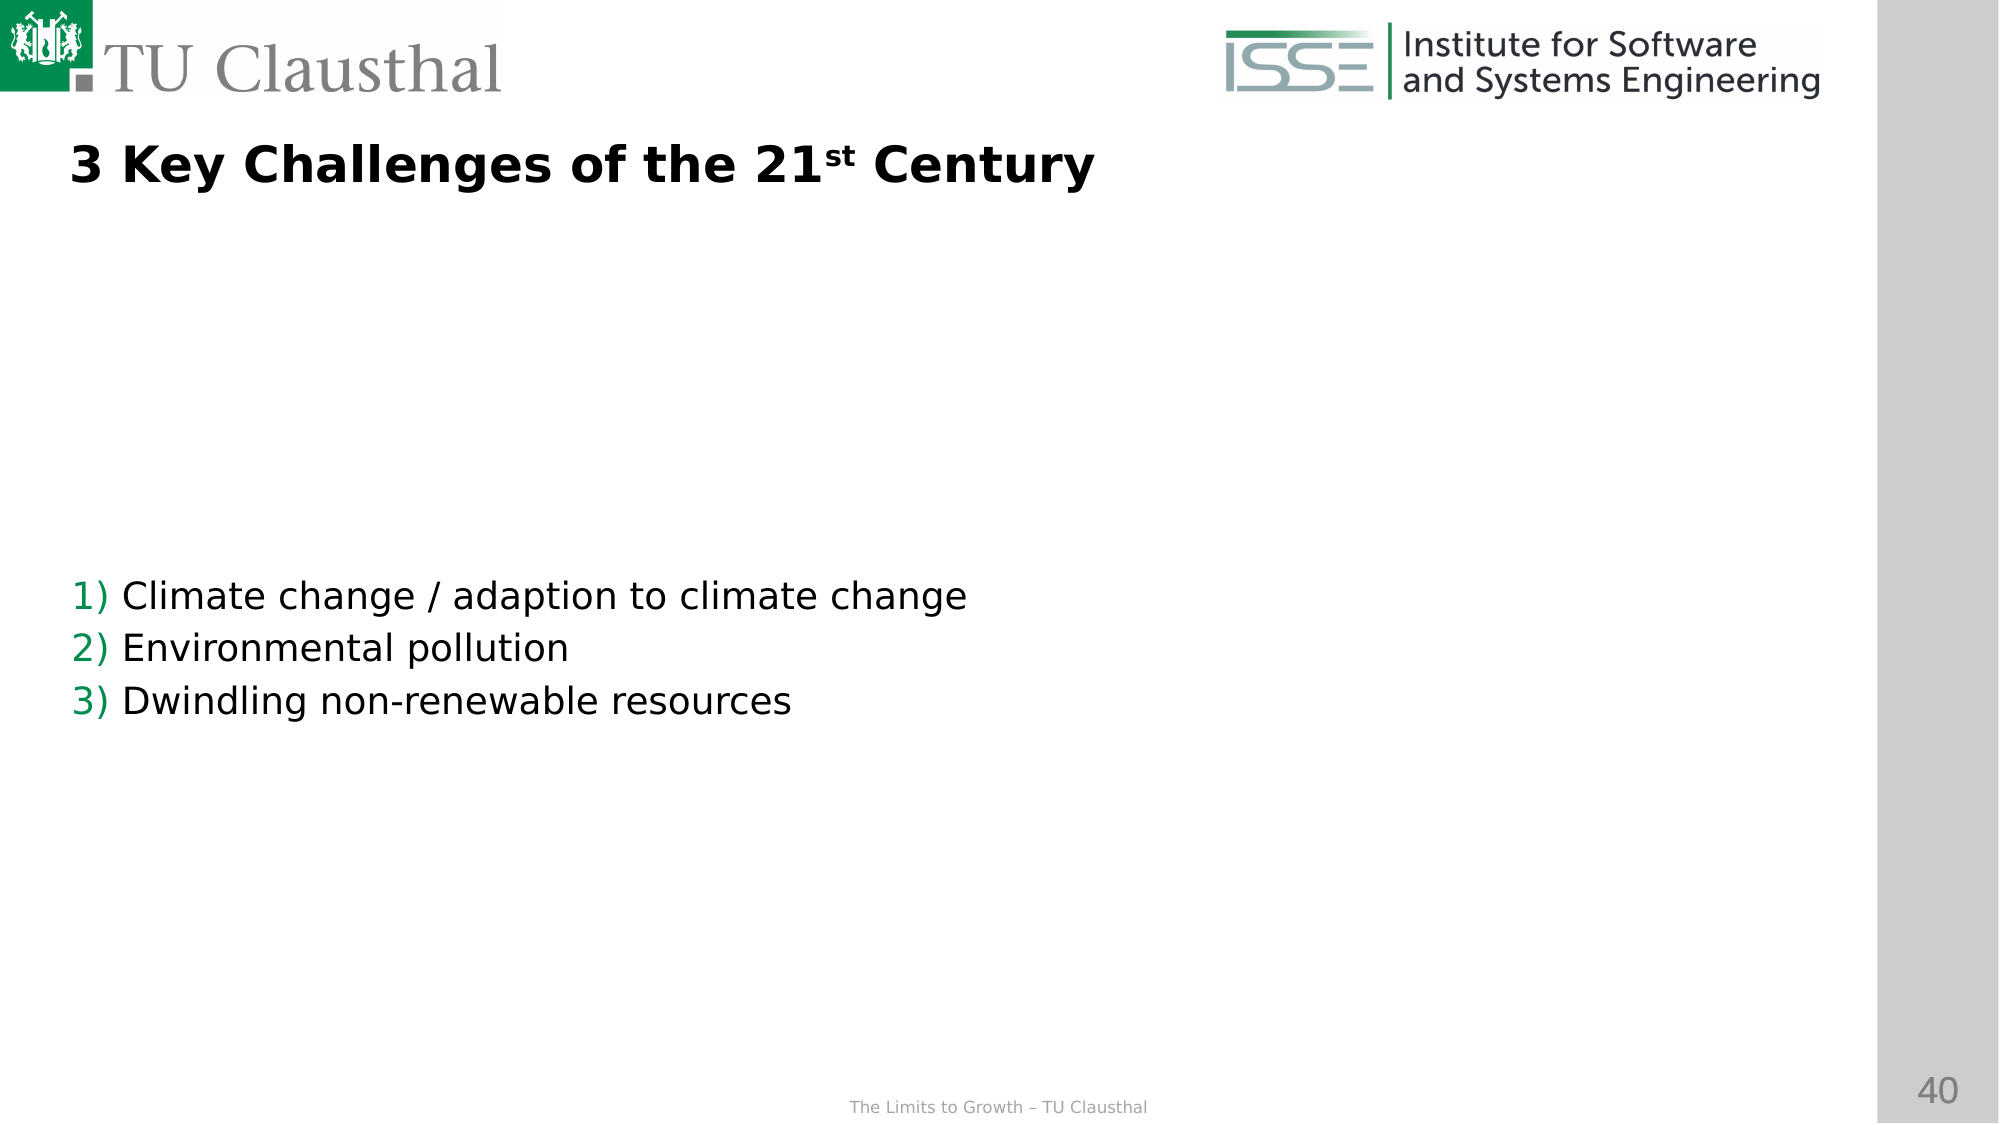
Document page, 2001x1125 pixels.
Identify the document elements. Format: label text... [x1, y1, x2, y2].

picture [1218, 22, 1825, 106]
text_box [690, 118, 869, 174]
text_box Climate change / adaption to climate change Environmental pollution Dwindling non-renewable resources [54, 207, 1818, 1034]
picture [0, 0, 501, 92]
text_box 3 Key Challenges of the 21st Century [54, 125, 1818, 207]
